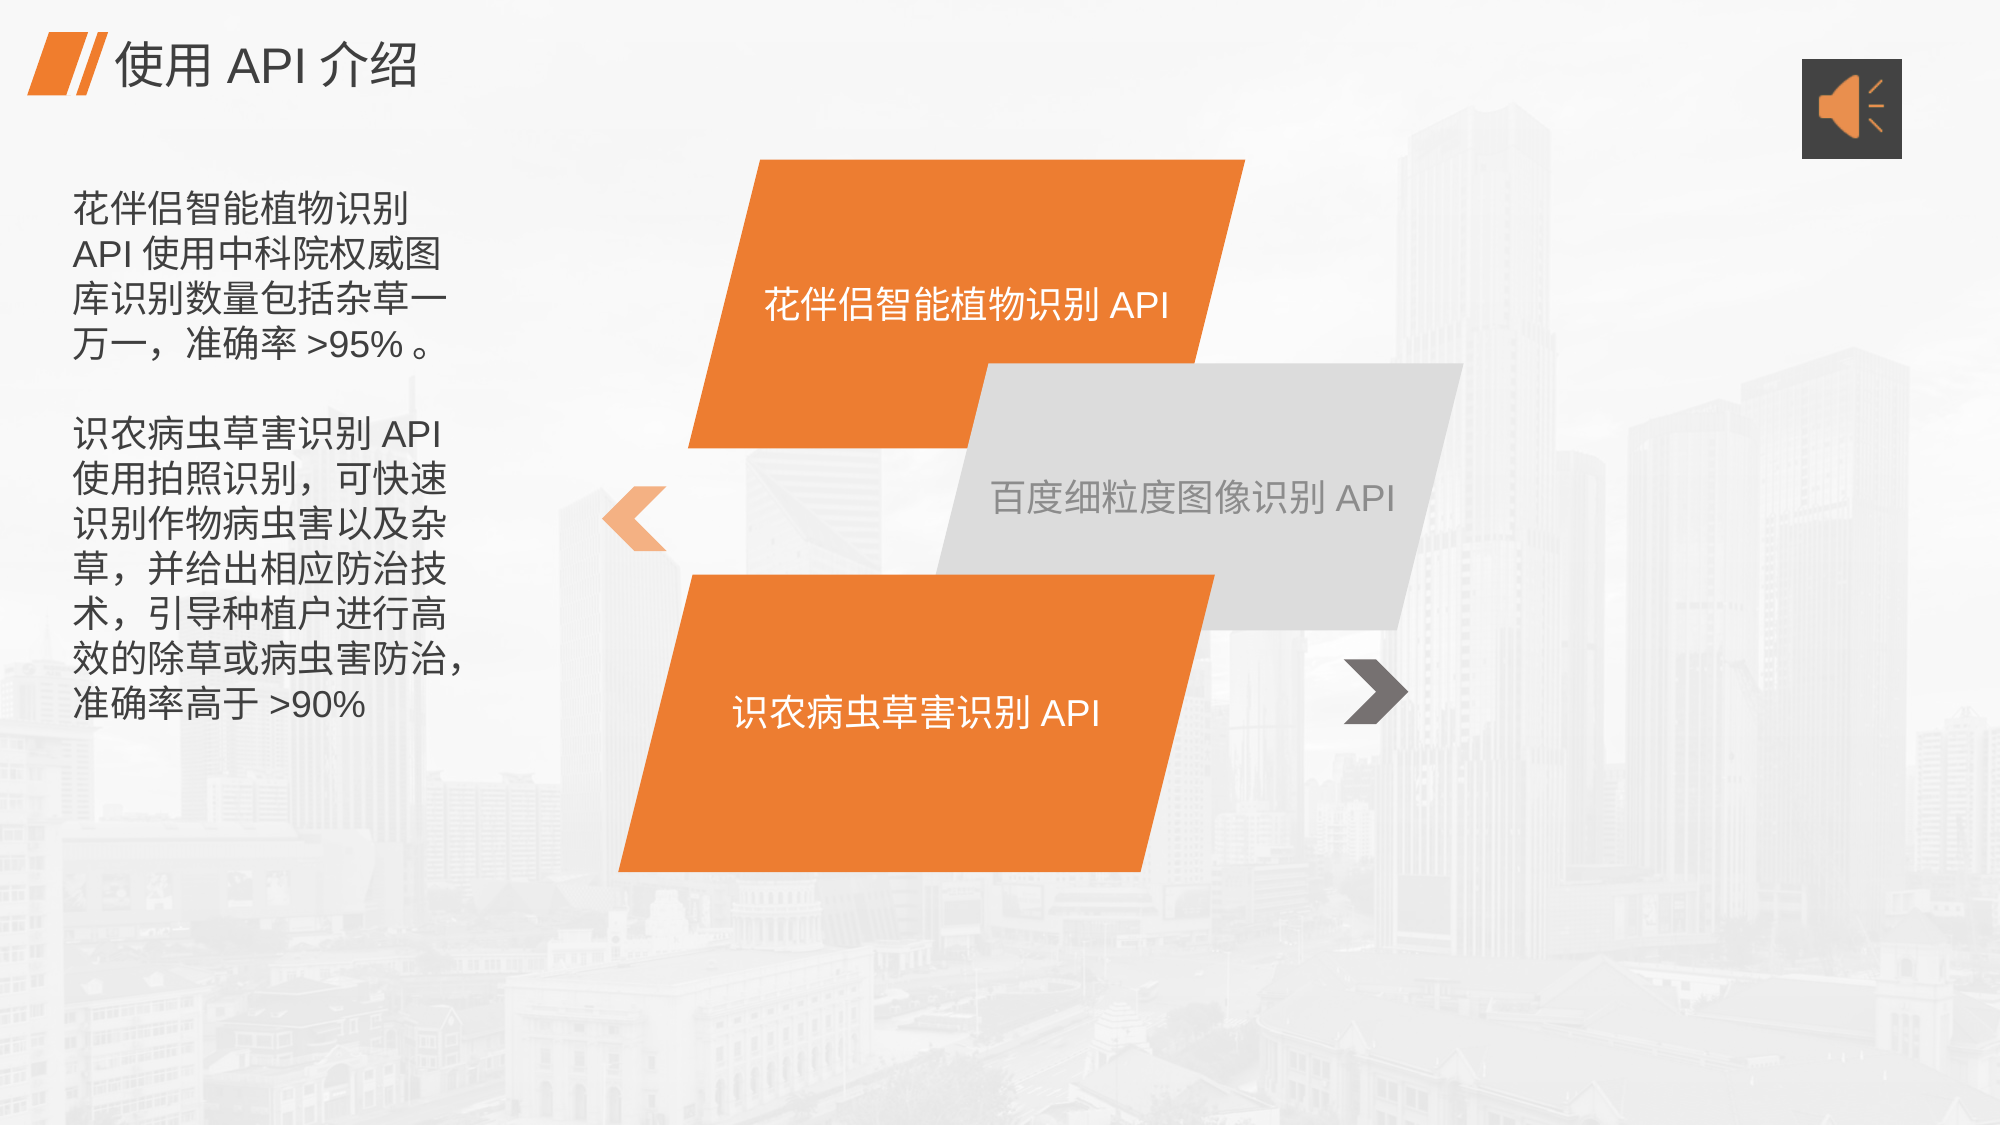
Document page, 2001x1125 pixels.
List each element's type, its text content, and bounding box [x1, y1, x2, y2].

title 使用API介绍 [99, 26, 515, 102]
picture [1801, 57, 1903, 160]
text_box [618, 574, 1215, 872]
text_box [600, 485, 670, 553]
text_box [911, 363, 1475, 631]
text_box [677, 159, 1257, 449]
text_box [1341, 658, 1410, 726]
text_box 花伴侣智能植物识别API使用中科院权威图库识别数量包括杂草一万一，准确率>95%。 识农病虫草害识别API使用拍照识别，可快速识别作物病虫害以及杂草，并给出相应防治技术，引导种植户进行高效的除草或病虫害防治，准确率高于>90% [57, 177, 486, 732]
